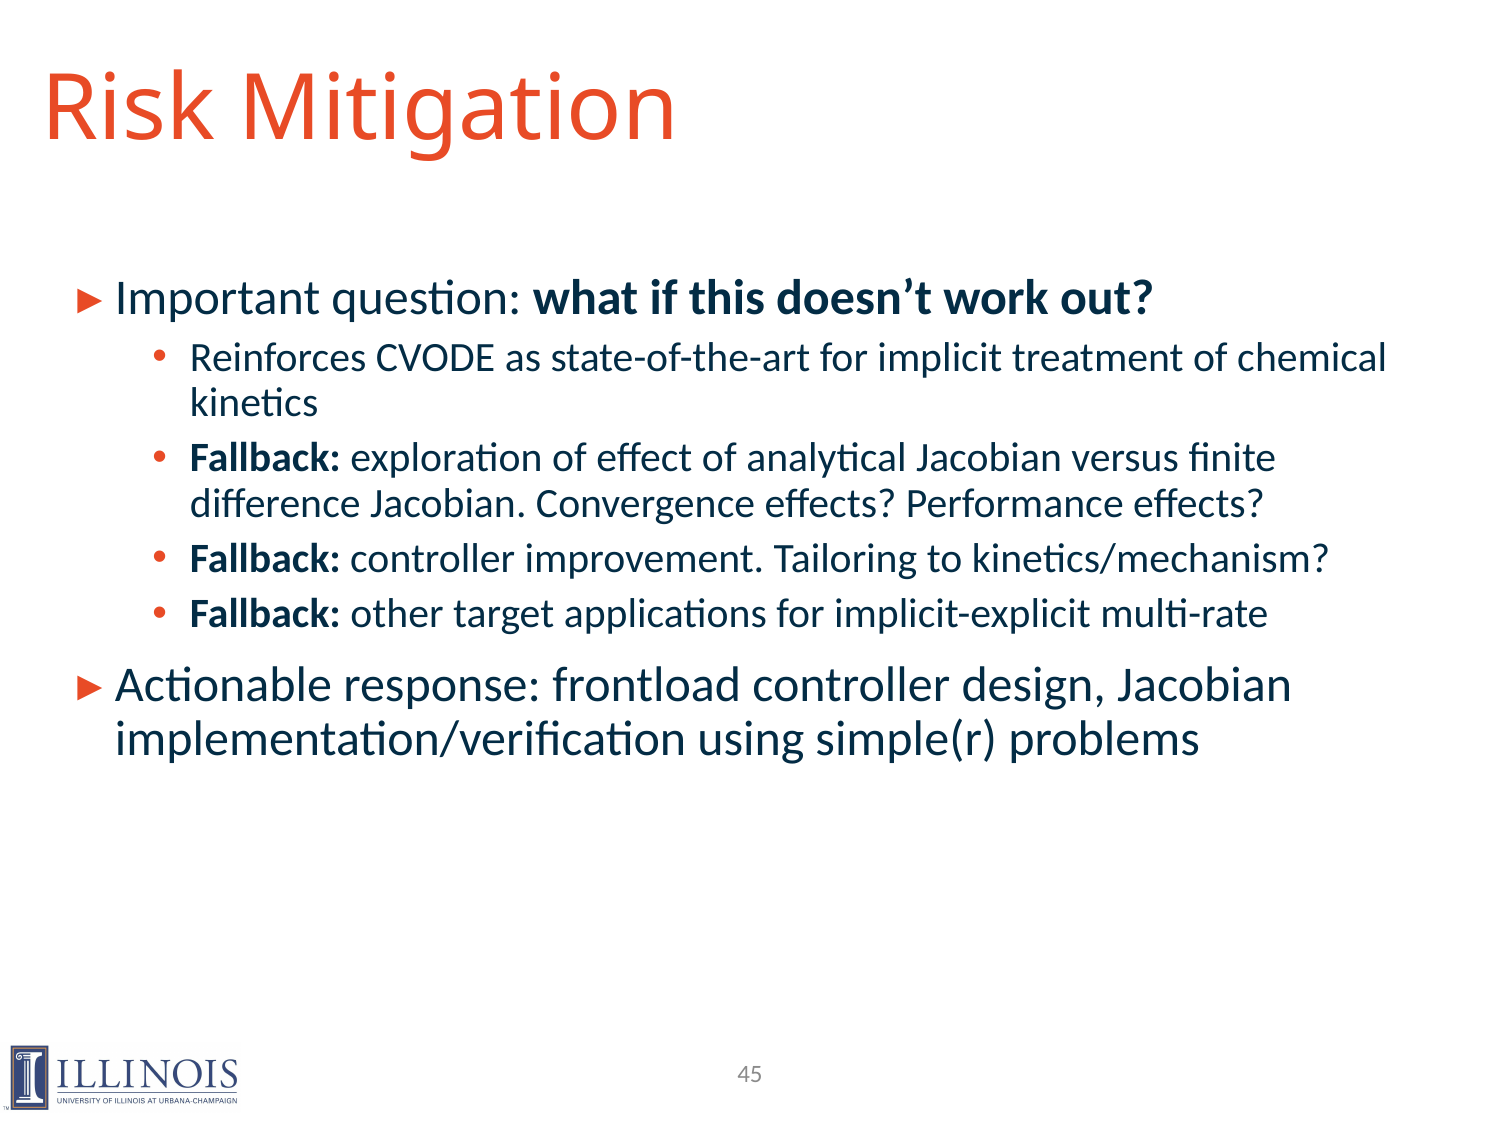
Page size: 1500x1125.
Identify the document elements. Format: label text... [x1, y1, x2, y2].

picture [0, 1042, 241, 1113]
title Risk Mitigation [26, 36, 1438, 183]
text_box Important question: what if this doesn’t work out? Reinforces CVODE as state-of-the-art for implicit treatment of chemical kinetics Fallback: exploration of effect of analytical Jacobian versus finite difference Jacobian. Convergence effects? Performance effects? Fallback: controller improvement. Tailoring to kinetics/mechanism? Fallback: other target applications for implicit-explicit multi-rate Actionable response: frontload controller design, Jacobian implementation/verification using simple(r) problems [62, 182, 1407, 1016]
slide_number 45 [718, 1042, 782, 1103]
